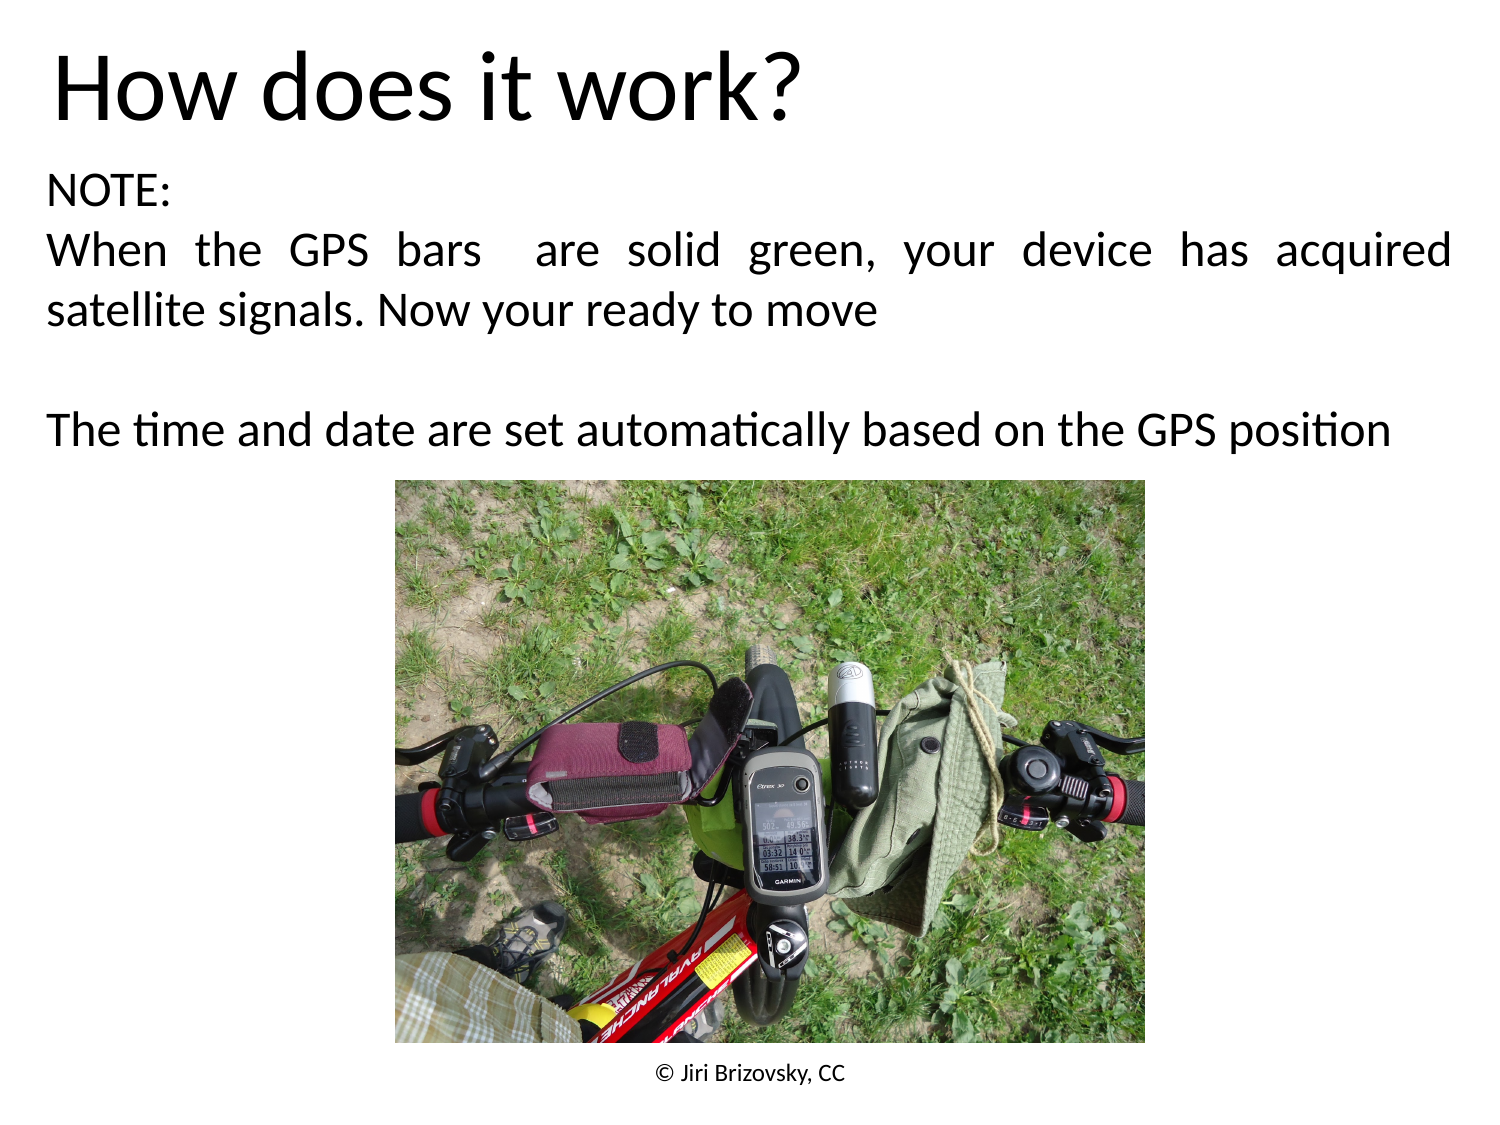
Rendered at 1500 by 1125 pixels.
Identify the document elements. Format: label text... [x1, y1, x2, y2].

text_box NOTE: When the GPS bars are solid green, your device has acquired satellite signals. Now your ready to move The time and date are set automatically based on the GPS position © Jiri Brizovsky, CC [31, 148, 1469, 1097]
picture [395, 480, 1145, 1043]
text_box How does it work? [37, 12, 1000, 148]
